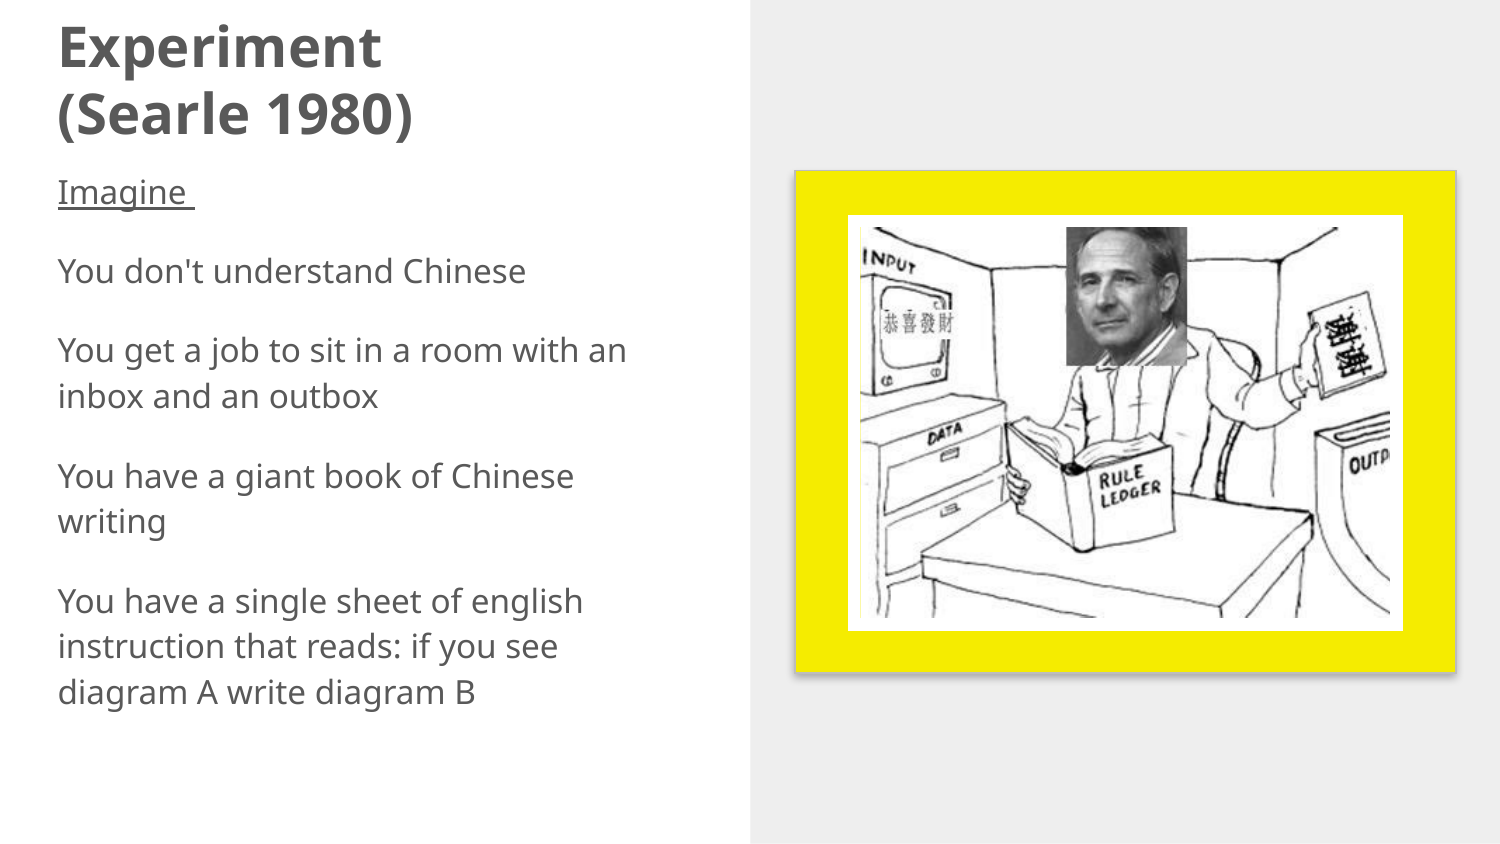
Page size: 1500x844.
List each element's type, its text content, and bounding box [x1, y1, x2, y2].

list Imagine You don't understand Chinese You get a job to sit in a room with an inbox and an outbox You have a giant book of Chinese writing You have a single sheet of english instruction that reads: if you see diagram A write diagram B [47, 155, 701, 735]
picture [859, 227, 1391, 619]
title Chinese Room Experiment (Searle 1980) [47, 12, 741, 156]
